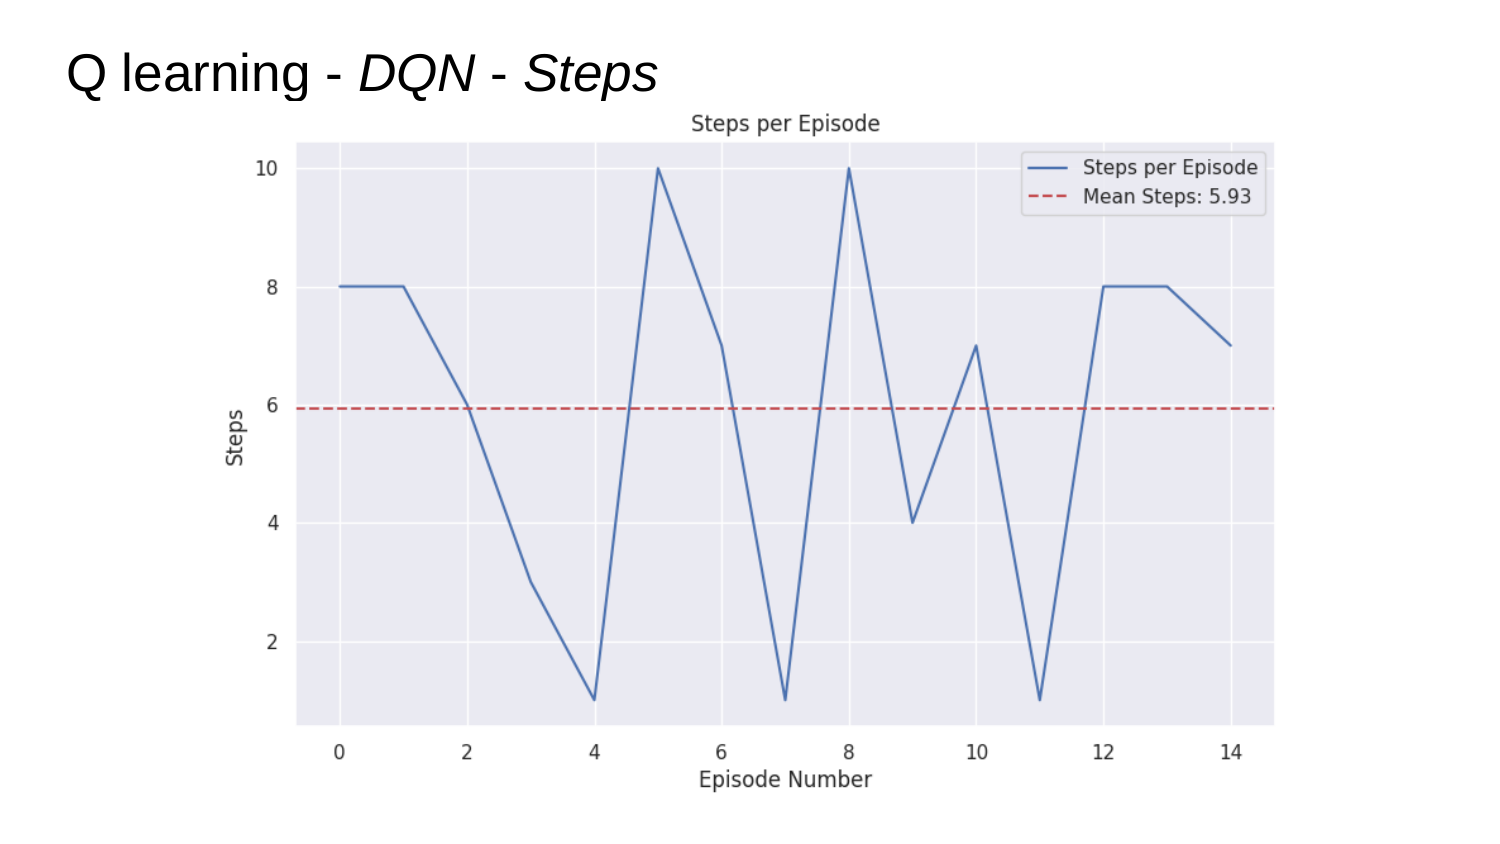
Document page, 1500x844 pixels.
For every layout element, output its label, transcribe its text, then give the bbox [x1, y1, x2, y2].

picture [212, 101, 1288, 805]
title Q learning - DQN - Steps [51, 23, 1449, 117]
